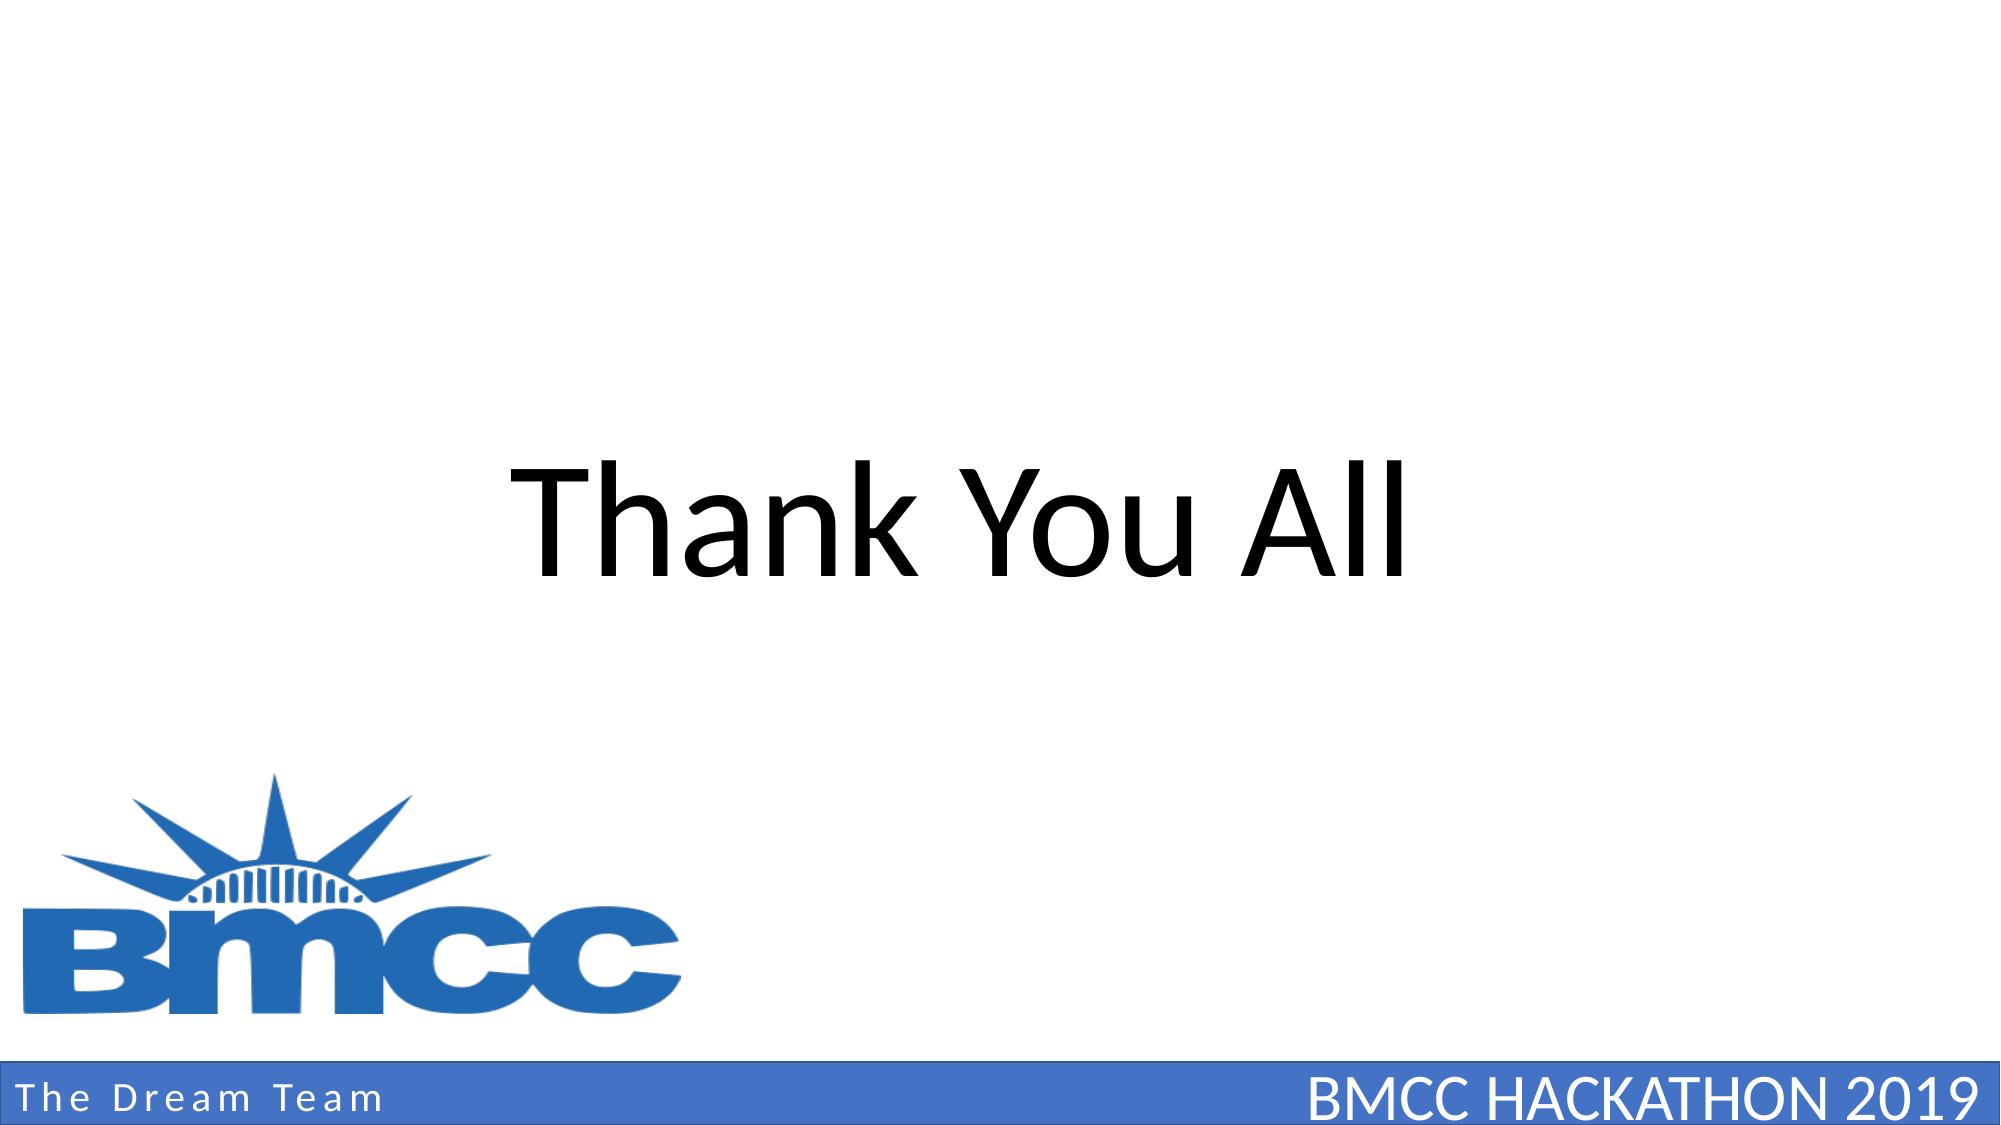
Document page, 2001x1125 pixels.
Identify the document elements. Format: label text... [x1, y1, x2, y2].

picture [23, 773, 681, 1014]
text_box Thank You All [494, 401, 1701, 617]
text_box BMCC HACKATHON 2019 [1291, 1046, 2000, 1125]
text_box [657, 1061, 1291, 1125]
text_box The Dream Team [0, 1061, 657, 1125]
